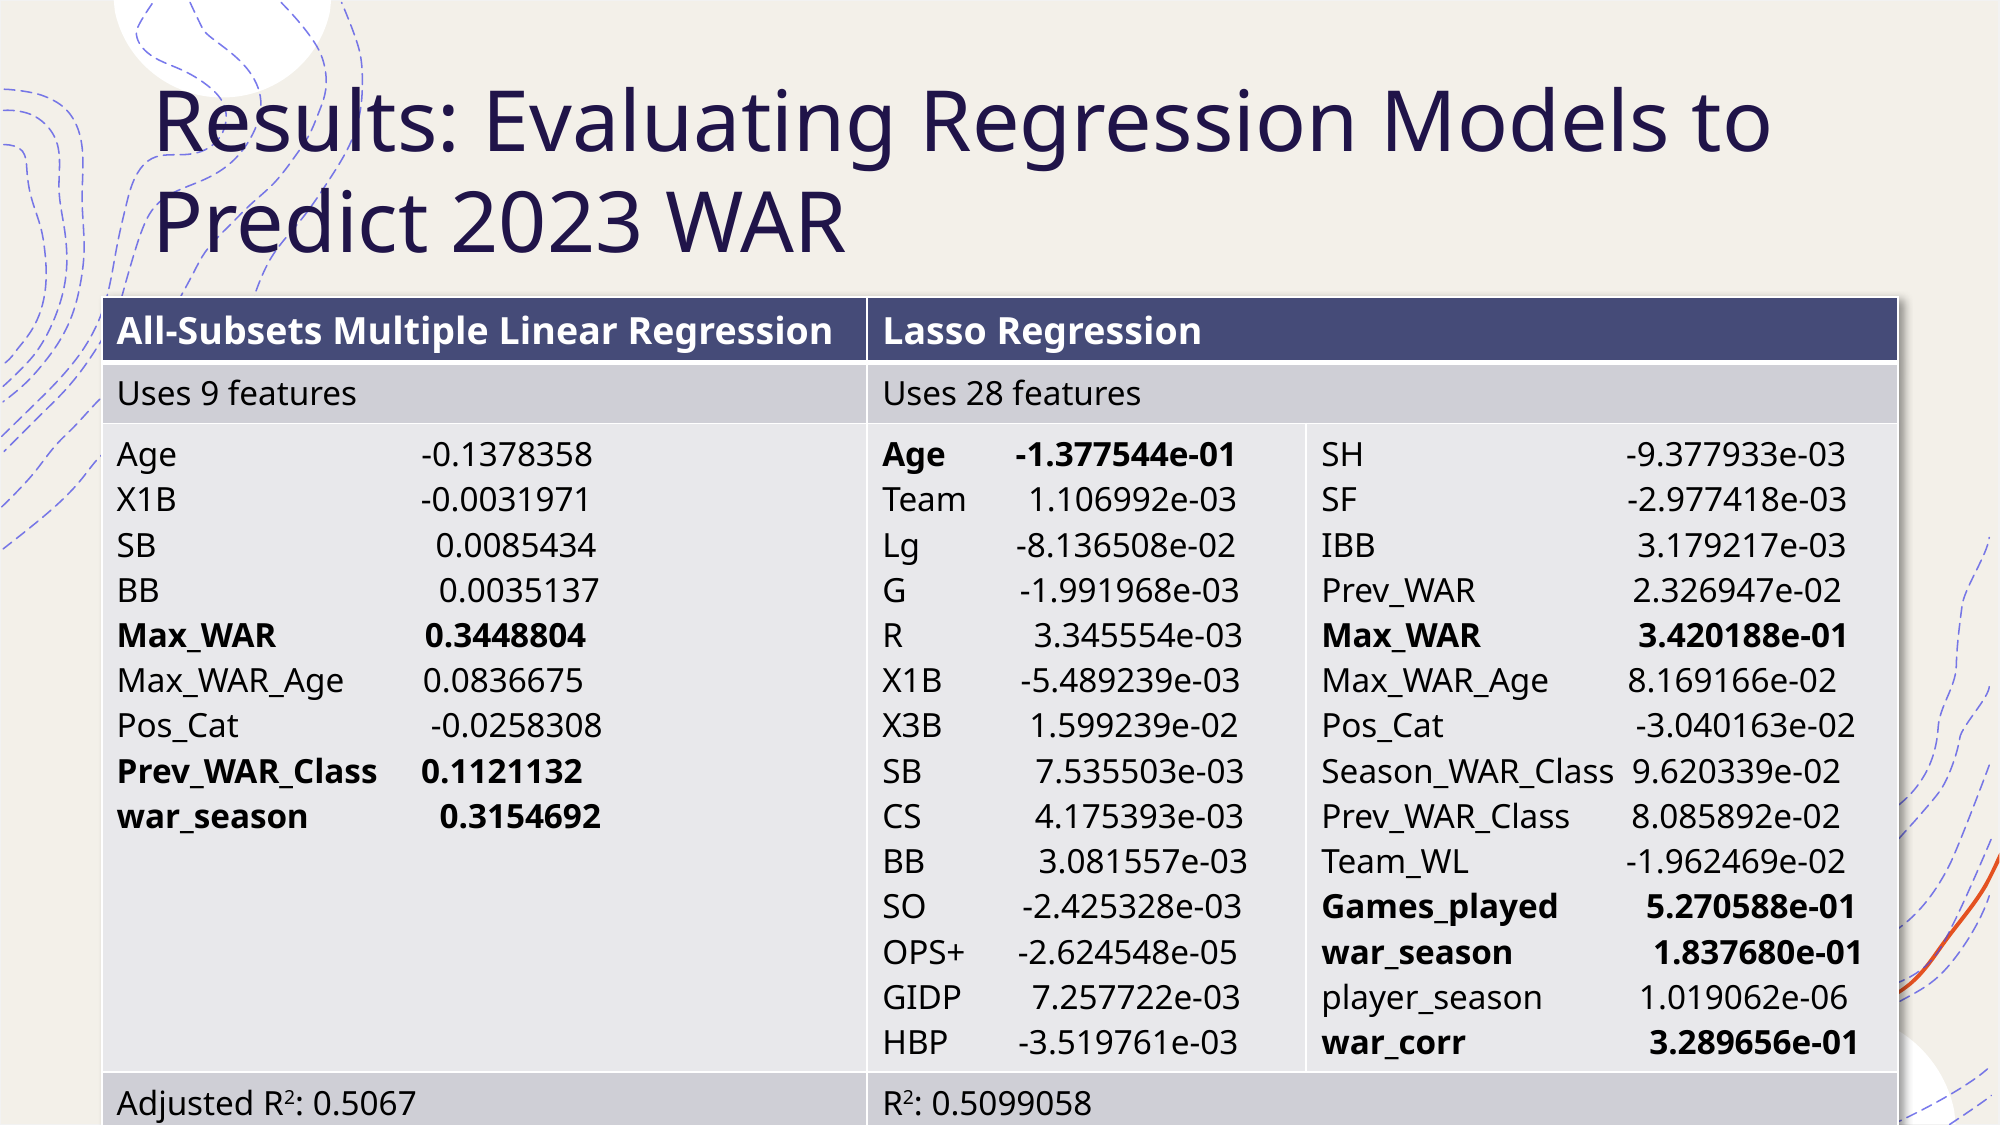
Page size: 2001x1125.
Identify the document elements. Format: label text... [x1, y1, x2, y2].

table_cell Adjusted R2: 0.5067 [103, 1073, 866, 1125]
table_cell SH -9.377933e-03 SF -2.977418e-03 IBB 3.179217e-03 Prev_WAR 2.326947e-02 Max_WAR 3.420188e-01 Max_WAR_Age 8.169166e-02 Pos_Cat -3.040163e-02 Season_WAR_Class 9.620339e-02 Prev_WAR_Class 8.085892e-02 Team_WL -1.962469e-02 Games_played 5.270588e-01 war_season 1.837680e-01 player_season 1.019062e-06 war_corr 3.289656e-01 [1307, 424, 1897, 1071]
table_header All-Subsets Multiple Linear Regression [103, 298, 866, 360]
table_cell Age -1.377544e-01 Team 1.106992e-03 Lg -8.136508e-02 G -1.991968e-03 R 3.345554e-03 X1B -5.489239e-03 X3B 1.599239e-02 SB 7.535503e-03 CS 4.175393e-03 BB 3.081557e-03 SO -2.425328e-03 OPS+ -2.624548e-05 GIDP 7.257722e-03 HBP -3.519761e-03 [868, 424, 1305, 1071]
table_cell R2: 0.5099058 [868, 1073, 1897, 1125]
table_header Lasso Regression [868, 298, 1897, 360]
title Results: Evaluating Regression Models to Predict 2023 WAR [137, 59, 1863, 278]
table_cell Uses 9 features [103, 365, 866, 423]
table_cell Age -0.1378358 X1B -0.0031971 SB 0.0085434 BB 0.0035137 Max_WAR 0.3448804 Max_WAR_Age 0.0836675 Pos_Cat -0.0258308 Prev_WAR_Class 0.1121132 war_season 0.3154692 [103, 424, 866, 1071]
table_cell Uses 28 features [868, 365, 1897, 423]
